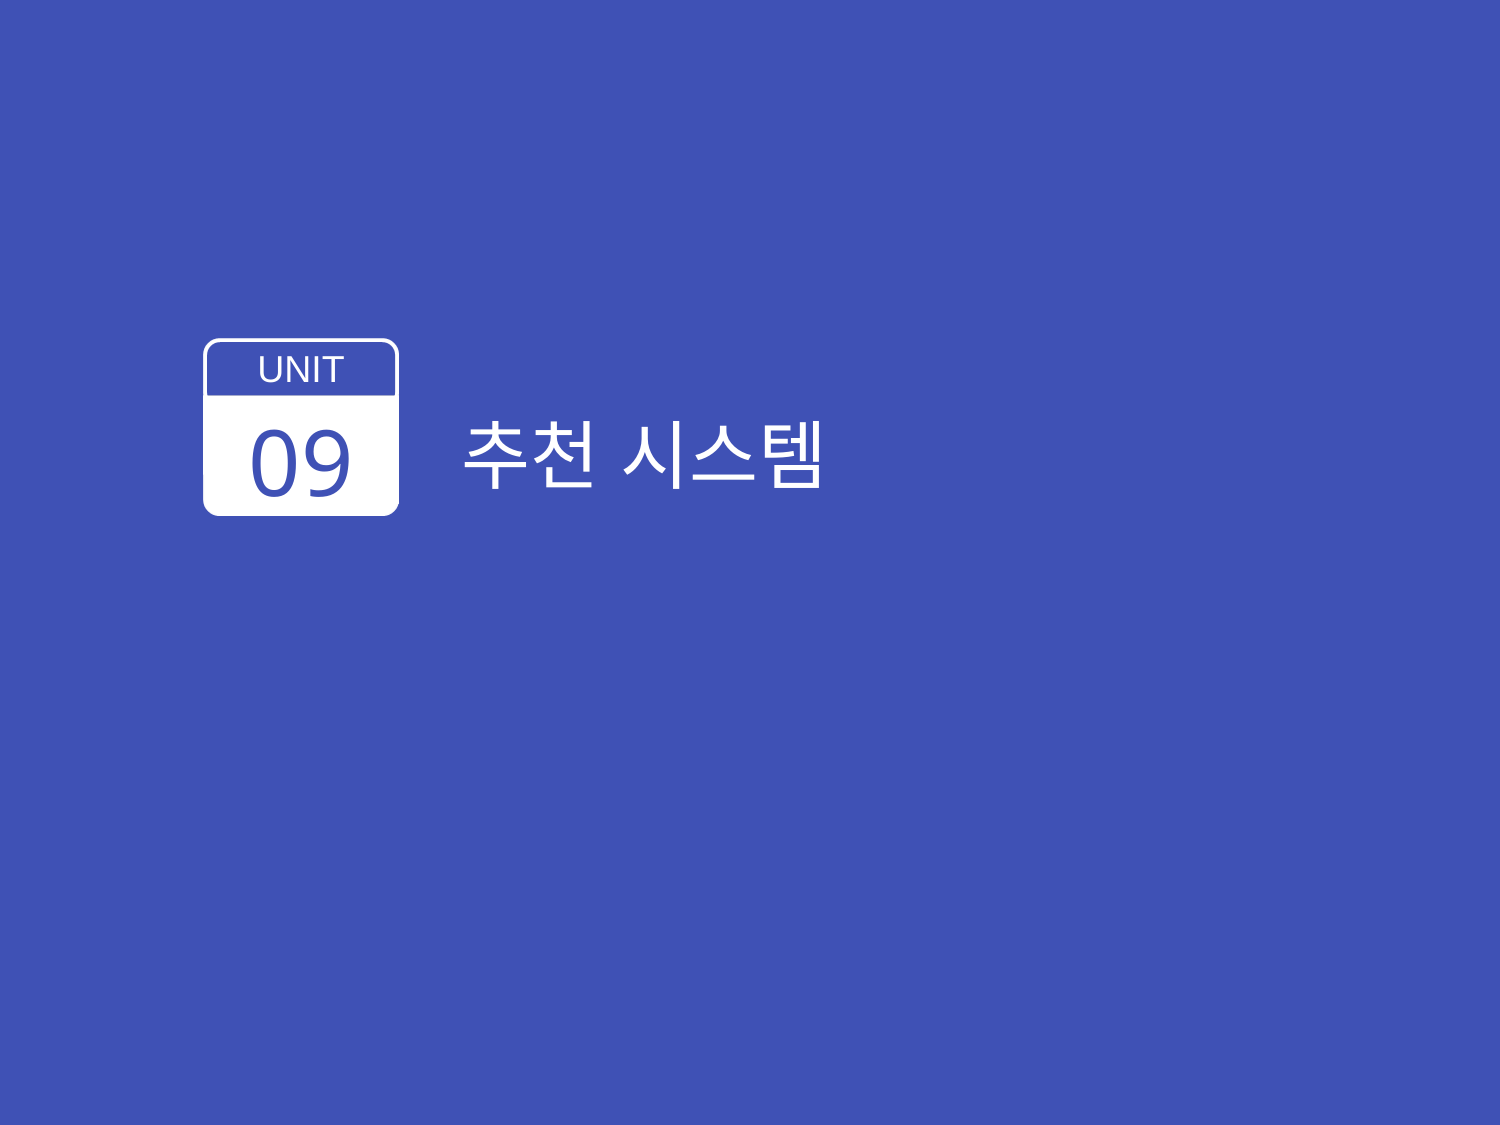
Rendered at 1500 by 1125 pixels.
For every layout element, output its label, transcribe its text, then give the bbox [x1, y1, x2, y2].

text_box 추천 시스템 [461, 408, 828, 499]
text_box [203, 337, 400, 516]
